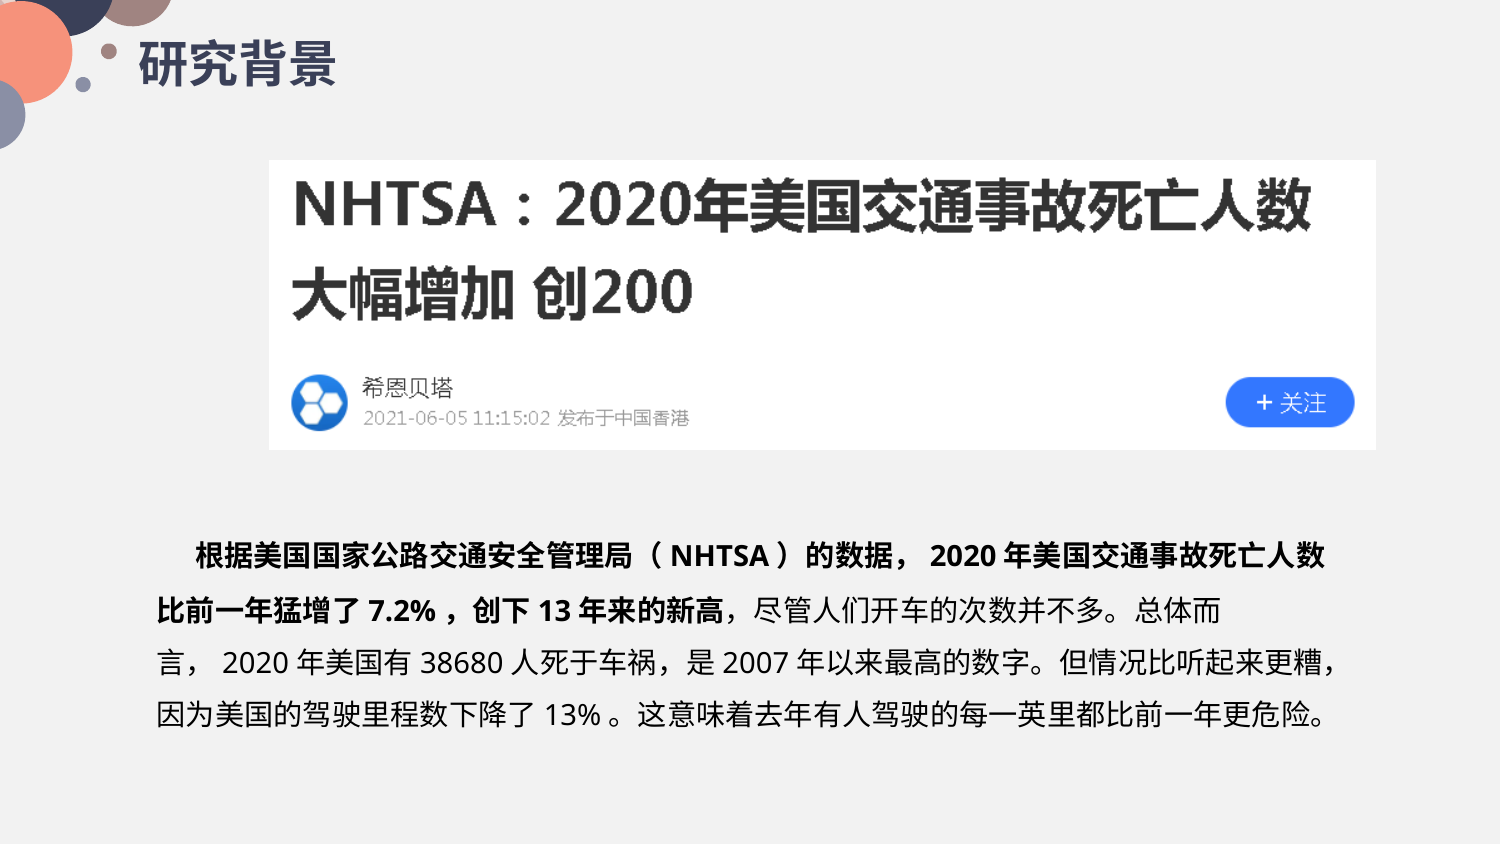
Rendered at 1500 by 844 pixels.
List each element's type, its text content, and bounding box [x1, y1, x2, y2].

text_box 根据美国国家公路交通安全管理局（NHTSA）的数据，2020年美国交通事故死亡人数比前一年猛增了7.2%，创下13年来的新高，尽管人们开车的次数并不多。总体而言，2020年美国有38680人死于车祸，是2007年以来最高的数字。但情况比听起来更糟，因为美国的驾驶里程数下降了13%。这意味着去年有人驾驶的每一英里都比前一年更危险。 [141, 491, 1358, 750]
picture [269, 160, 1376, 450]
text_box 研究背景 [123, 25, 354, 101]
